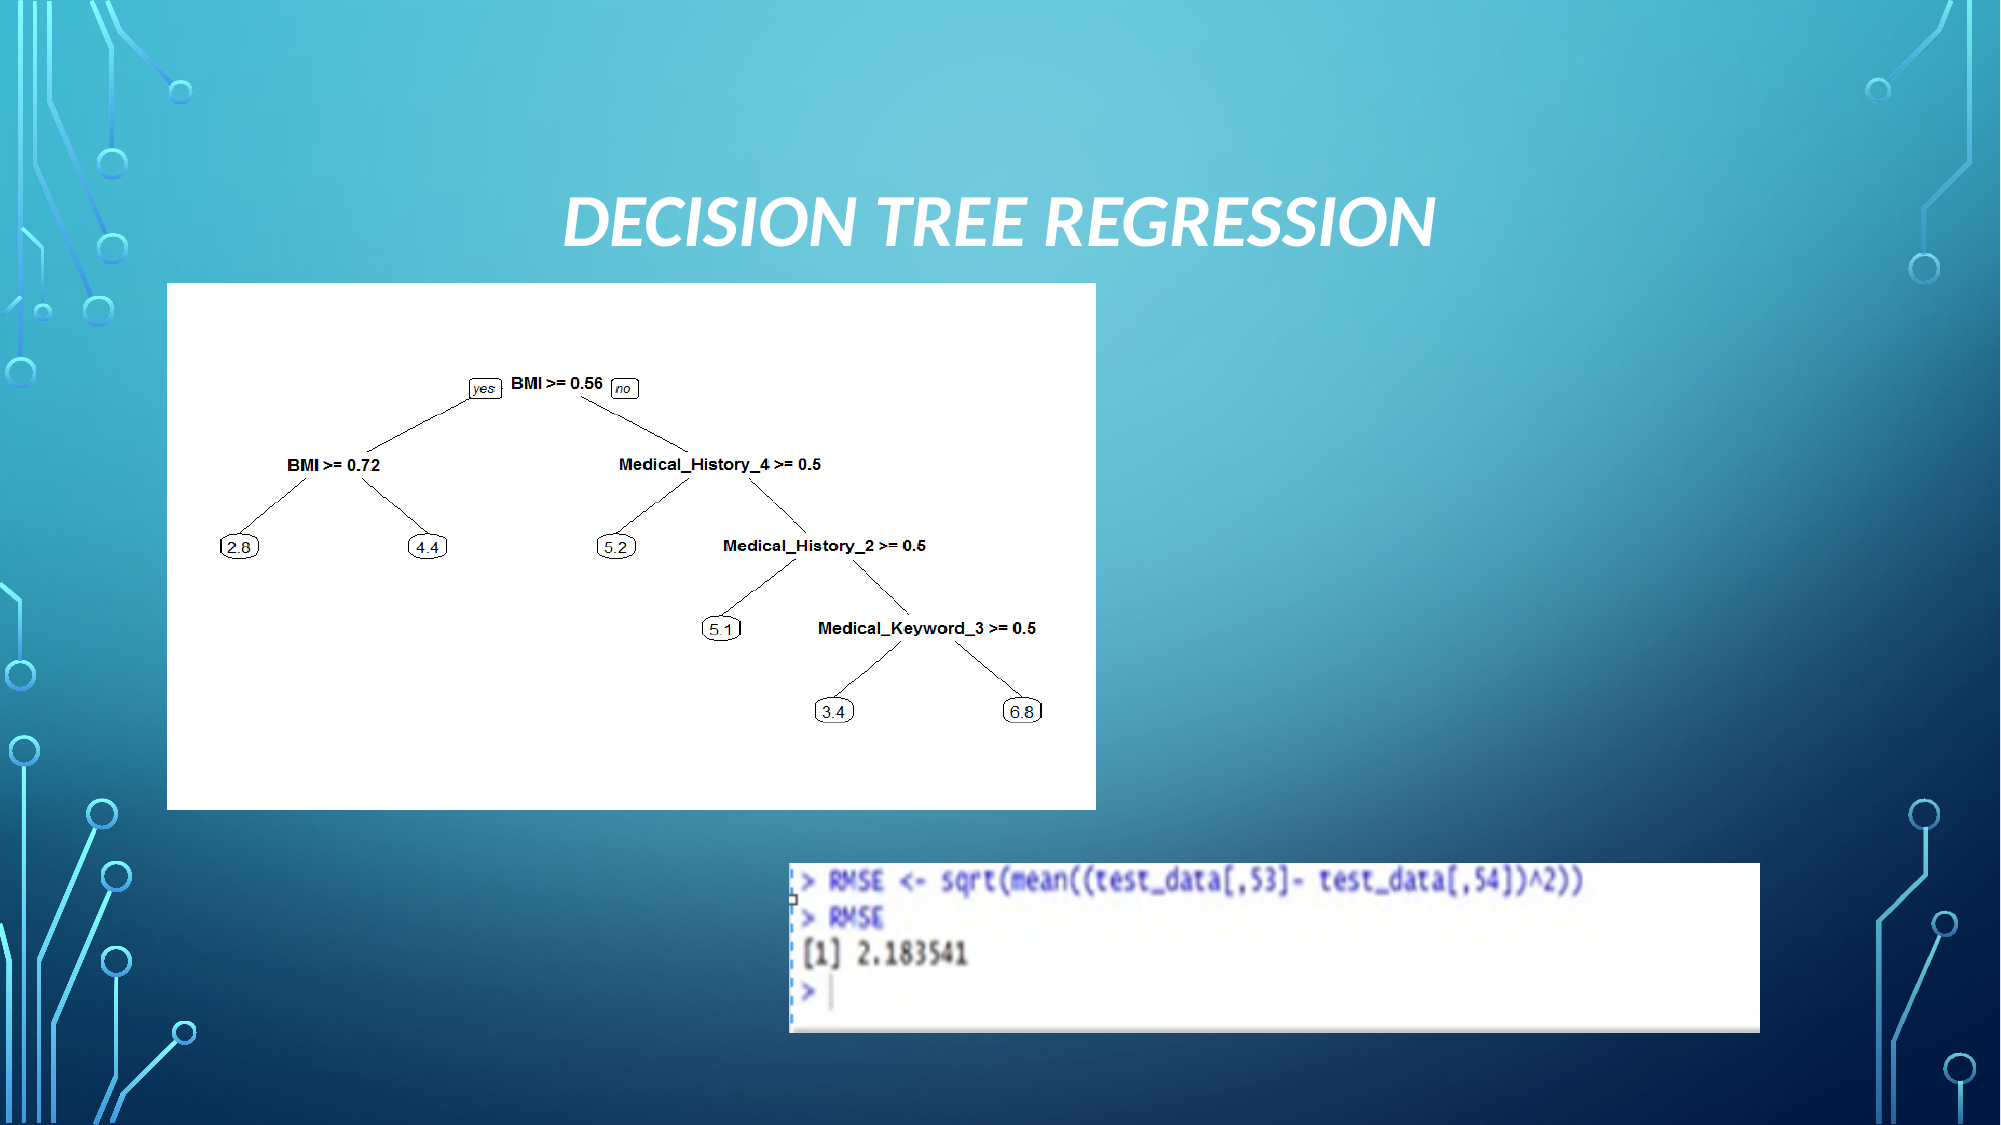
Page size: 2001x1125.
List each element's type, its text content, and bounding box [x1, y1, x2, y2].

title DECISION TREE REGRESSION [187, 101, 1813, 344]
picture [789, 862, 1761, 1033]
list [167, 283, 1096, 811]
